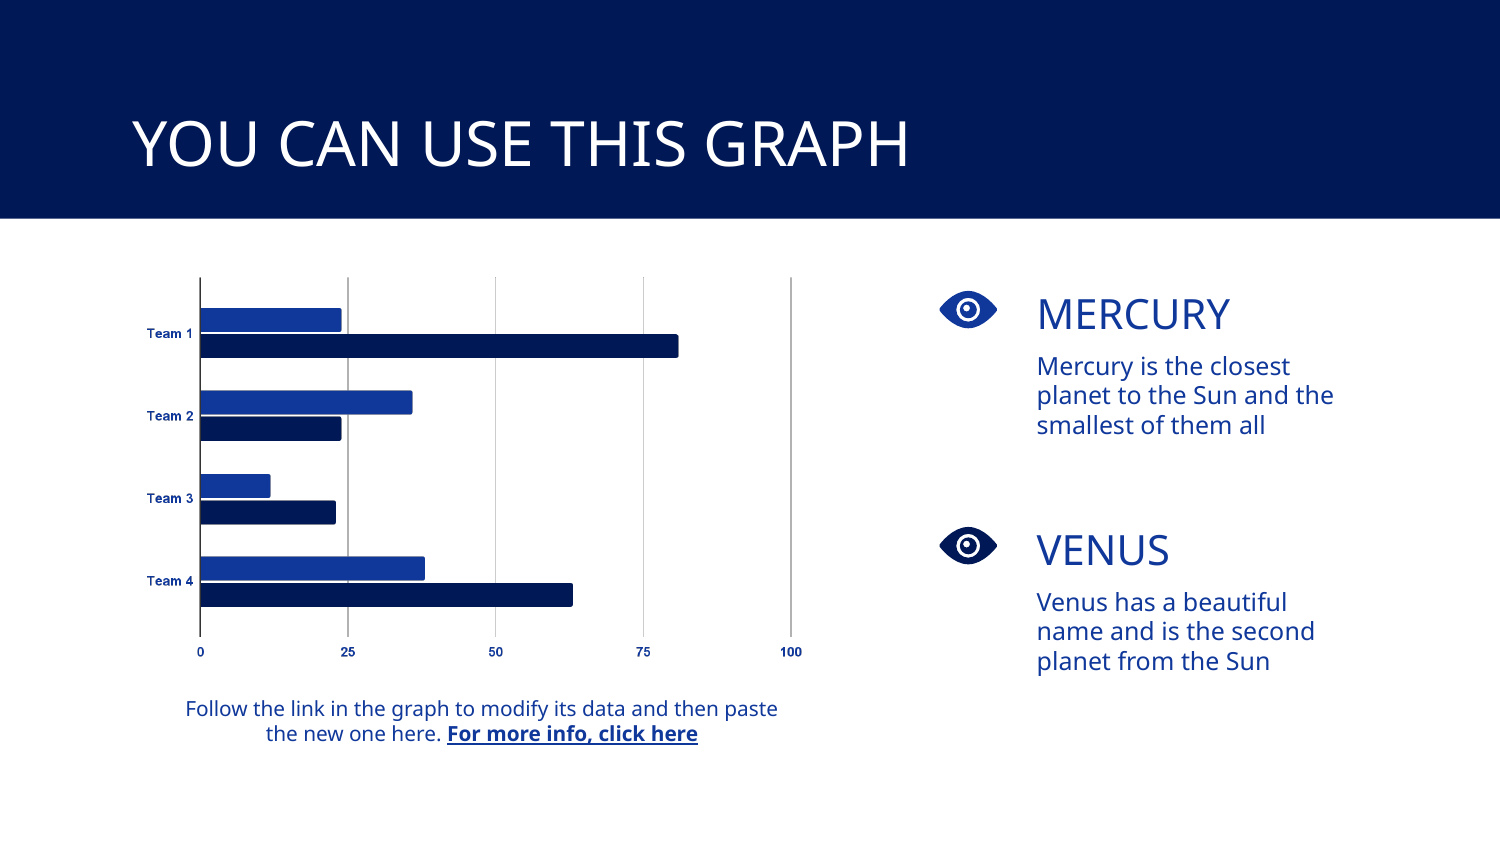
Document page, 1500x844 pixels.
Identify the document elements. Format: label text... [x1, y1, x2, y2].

subtitle MERCURY [1021, 266, 1379, 353]
subtitle Mercury is the closest planet to the Sun and the smallest of them all [1021, 353, 1379, 461]
picture [124, 256, 812, 681]
text_box Follow the link in the graph to modify its data and then paste the new one here. For more info, click here [161, 689, 803, 752]
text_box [938, 526, 998, 565]
subtitle Venus has a beautiful name and is the second planet from the Sun [1021, 589, 1379, 697]
subtitle VENUS [1021, 502, 1379, 589]
title YOU CAN USE THIS GRAPH [116, 88, 1383, 183]
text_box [938, 290, 998, 329]
